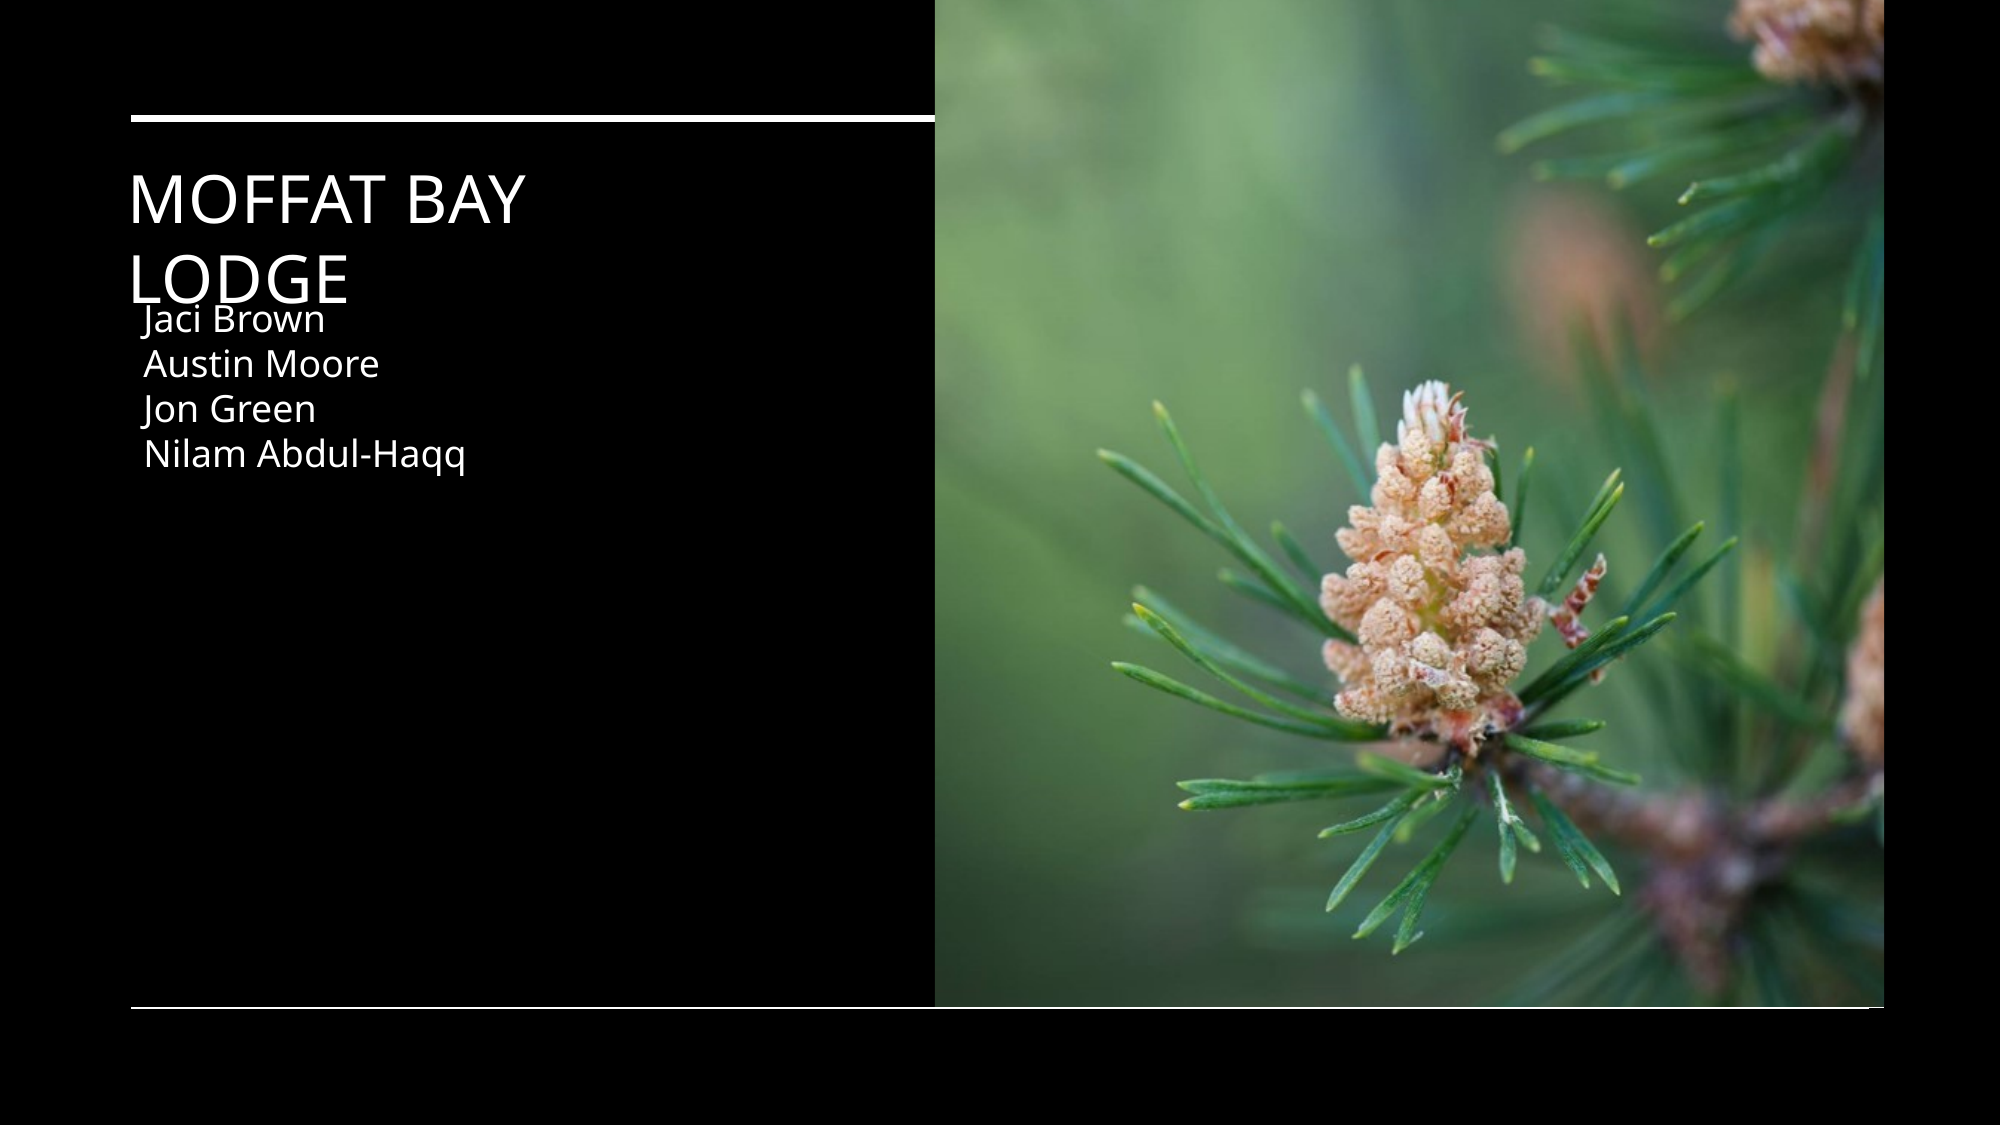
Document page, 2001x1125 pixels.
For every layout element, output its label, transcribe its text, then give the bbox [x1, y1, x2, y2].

text_box Jaci Brown Austin Moore Jon Green Nilam Abdul-Haqq [128, 287, 795, 483]
title Moffat Bay Lodge [112, 149, 779, 1007]
picture [934, 0, 1885, 1007]
